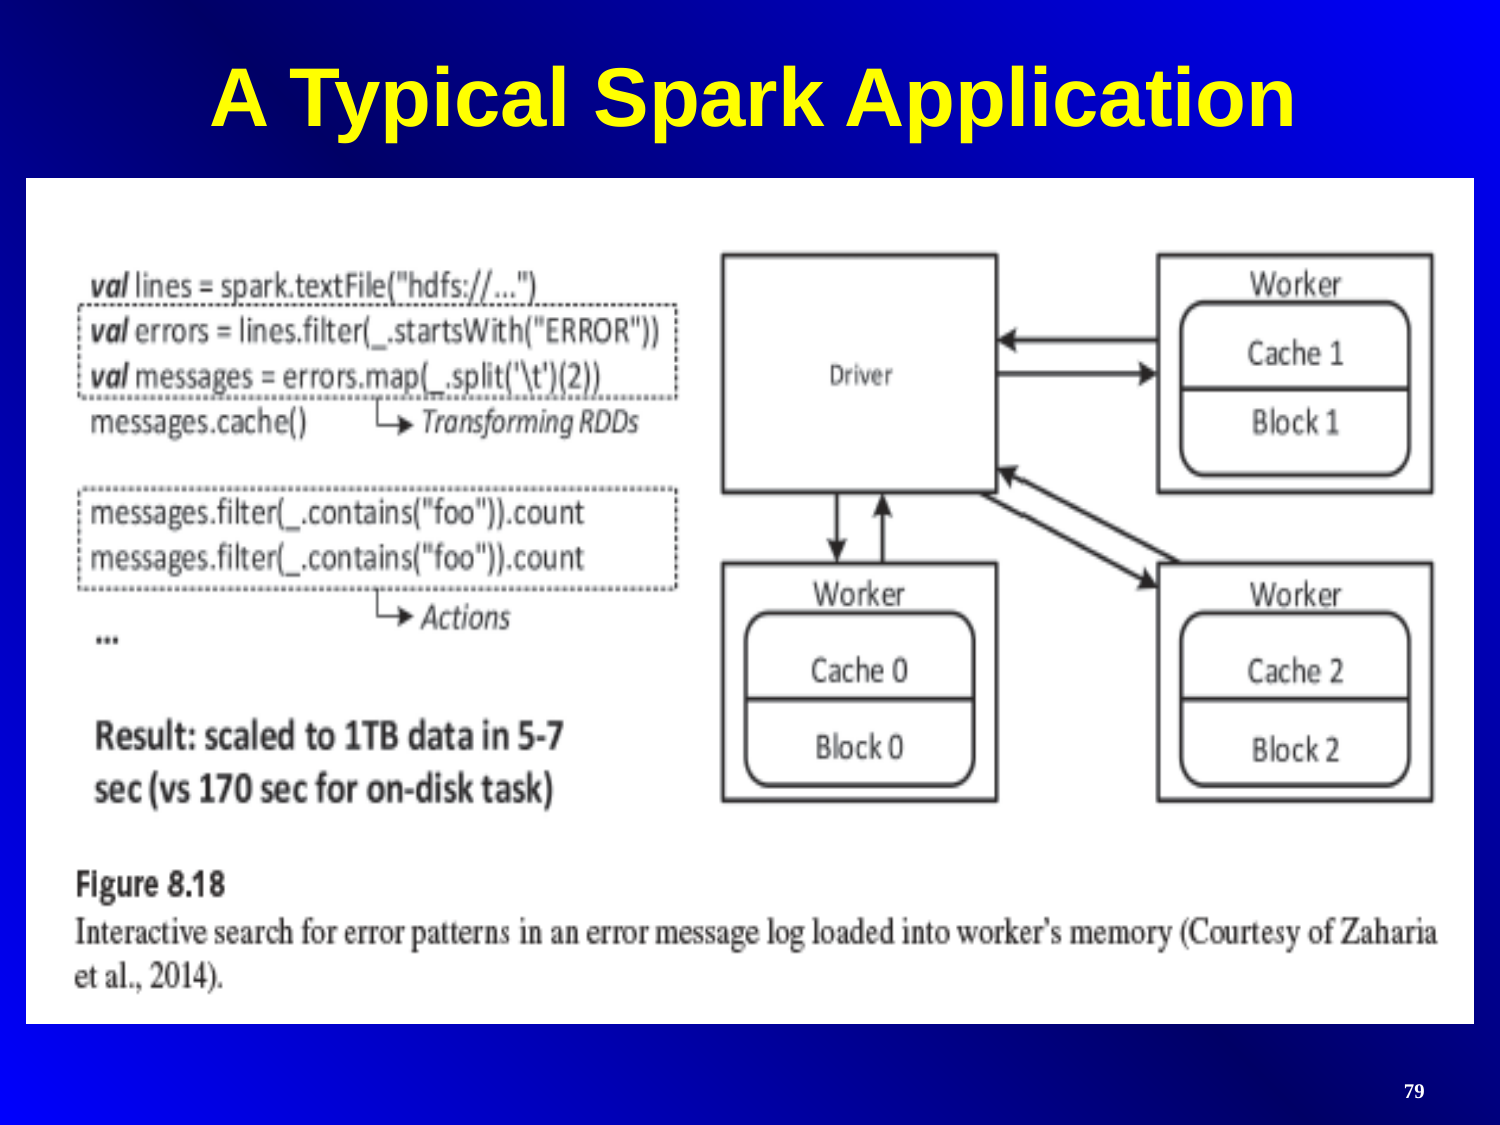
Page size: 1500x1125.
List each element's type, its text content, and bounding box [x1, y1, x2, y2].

picture [26, 178, 1474, 1024]
text_box A Typical Spark Application [194, 35, 1483, 151]
